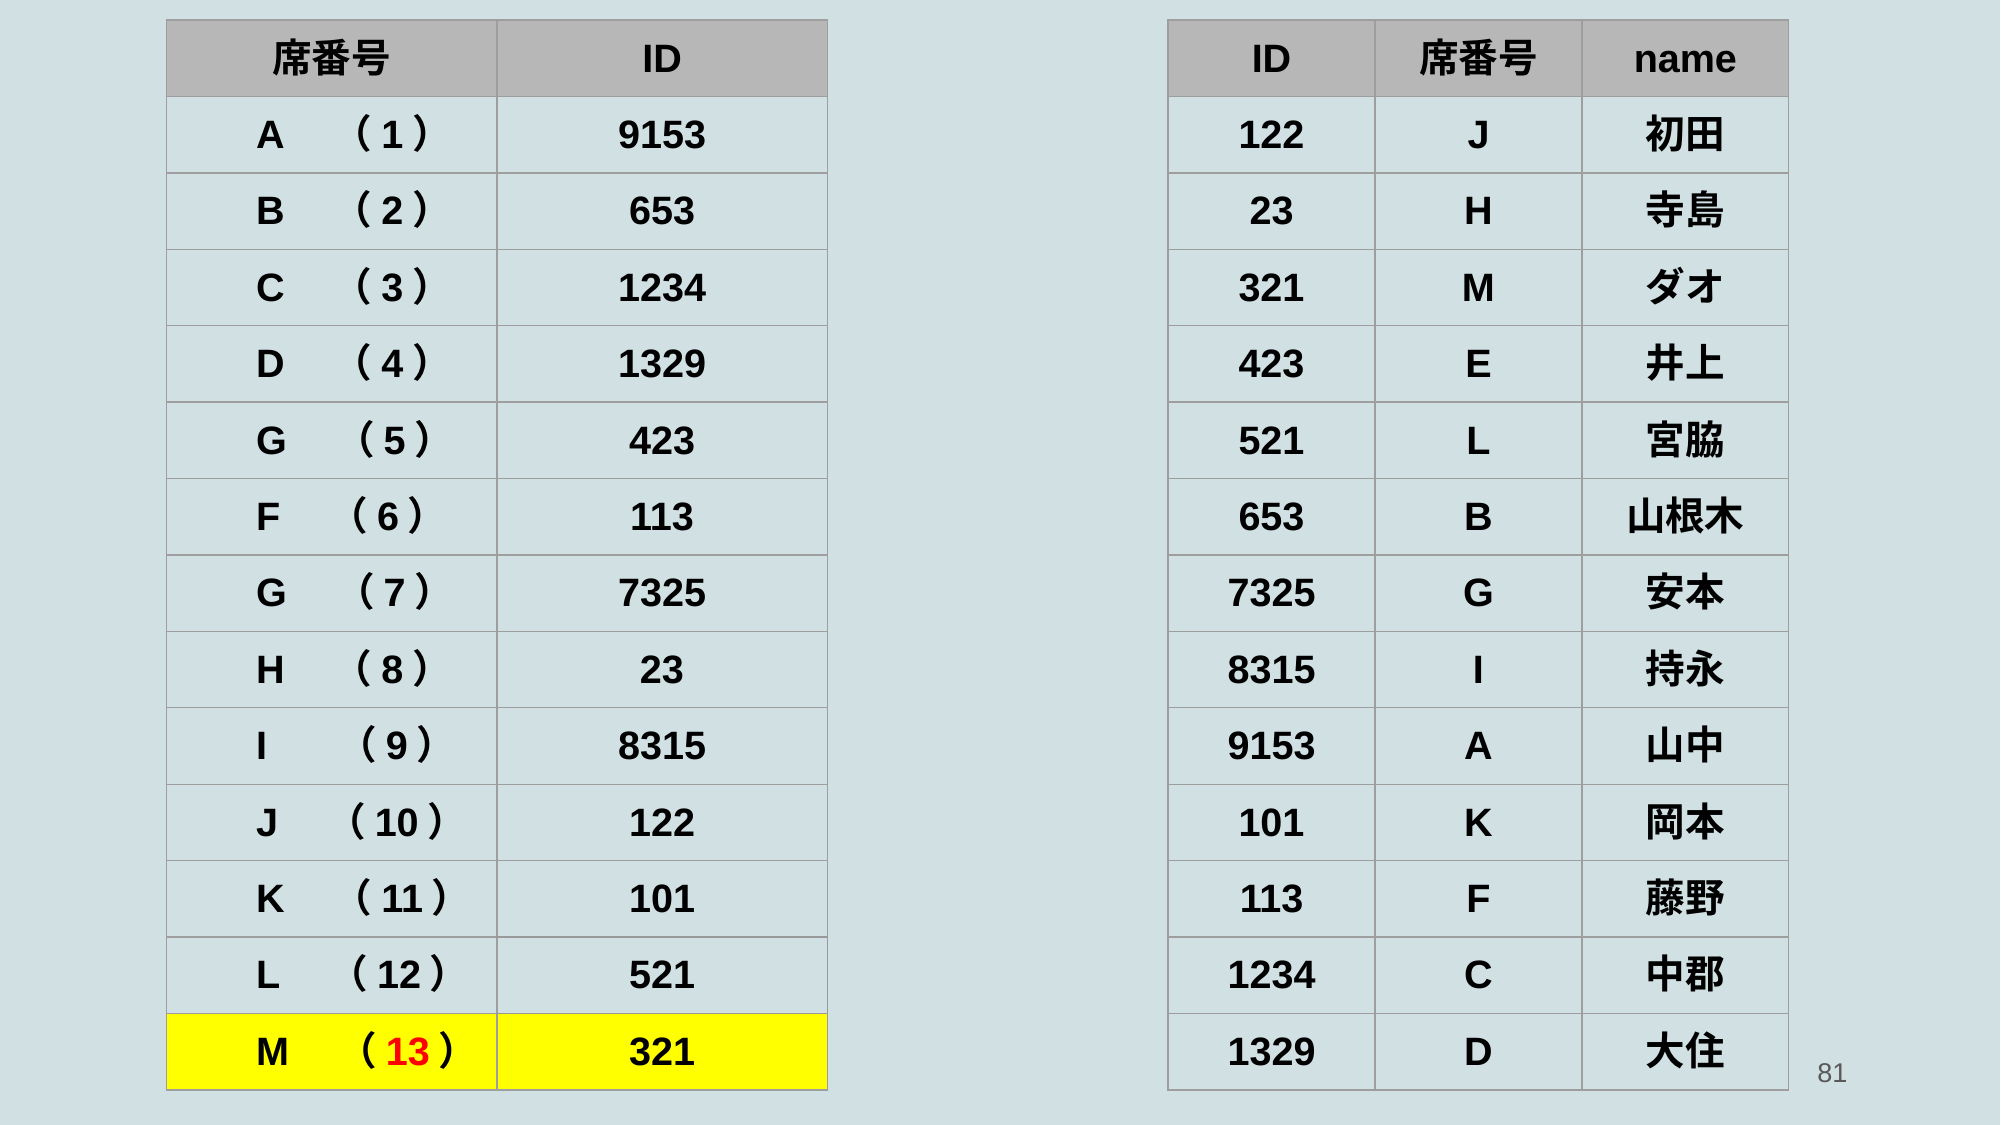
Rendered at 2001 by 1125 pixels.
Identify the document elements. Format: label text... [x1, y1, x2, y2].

table_cell 1329 [1169, 1014, 1374, 1089]
table_cell 122 [1169, 97, 1374, 172]
table_cell D （4） [167, 326, 496, 401]
table_cell 8315 [1169, 632, 1374, 707]
table_cell 9153 [498, 97, 827, 172]
table_cell F [1376, 861, 1581, 936]
table_cell J [1376, 97, 1581, 172]
table_cell 122 [498, 785, 827, 860]
table_header 席番号 [1376, 21, 1581, 96]
table_cell I （9） [167, 708, 496, 784]
table_cell 中郡 [1583, 938, 1788, 1013]
table_cell 653 [498, 174, 827, 249]
table_cell 113 [1169, 861, 1374, 936]
table_cell 521 [1169, 403, 1374, 478]
table_cell A （1） [167, 97, 496, 172]
table_cell L [1376, 403, 1581, 478]
table_cell 23 [1169, 174, 1374, 249]
table_cell ダオ [1583, 250, 1788, 325]
table_header ID [498, 21, 827, 96]
table_cell E [1376, 326, 1581, 401]
table_cell G [1376, 556, 1581, 631]
table_cell 藤野 [1583, 861, 1788, 936]
table_cell D [1376, 1014, 1581, 1089]
table_cell 寺島 [1583, 174, 1788, 249]
table_cell J （10） [167, 785, 496, 860]
table_cell 423 [1169, 326, 1374, 401]
table_cell H [1376, 174, 1581, 249]
table_cell 8315 [498, 708, 827, 784]
table_cell 安本 [1583, 556, 1788, 631]
table_cell F （6） [167, 479, 496, 554]
table_cell 653 [1169, 479, 1374, 554]
table_cell K （11） [167, 861, 496, 936]
table_cell A [1376, 708, 1581, 784]
table_cell G （5） [167, 403, 496, 478]
table_cell 521 [498, 938, 827, 1013]
table_cell 井上 [1583, 326, 1788, 401]
table_header name [1583, 21, 1788, 96]
table_cell 113 [498, 479, 827, 554]
table_cell C [1376, 938, 1581, 1013]
table_cell 1234 [1169, 938, 1374, 1013]
table_cell M [1376, 250, 1581, 325]
table_cell K [1376, 785, 1581, 860]
table_cell 山根木 [1583, 479, 1788, 554]
table_cell 1329 [498, 326, 827, 401]
table_cell B [1376, 479, 1581, 554]
table_cell 321 [1169, 250, 1374, 325]
table_cell L （12） [167, 938, 496, 1013]
table_cell 山中 [1583, 708, 1788, 784]
table_cell B （2） [167, 174, 496, 249]
table_cell 101 [1169, 785, 1374, 860]
table_cell C （3） [167, 250, 496, 325]
table_cell 7325 [1169, 556, 1374, 631]
table_cell 宮脇 [1583, 403, 1788, 478]
table_cell 101 [498, 861, 827, 936]
table_cell 初田 [1583, 97, 1788, 172]
table_header 席番号 [167, 21, 496, 96]
table_cell 持永 [1583, 632, 1788, 707]
table_cell 岡本 [1583, 785, 1788, 860]
table_cell 423 [498, 403, 827, 478]
table_cell 大住 [1583, 1014, 1788, 1042]
table_cell 9153 [1169, 708, 1374, 784]
table_cell I [1376, 632, 1581, 707]
table_header ID [1169, 21, 1374, 96]
table_cell 7325 [498, 556, 827, 631]
table_cell 23 [498, 632, 827, 707]
table_cell M （13） [167, 1014, 496, 1089]
table_cell H （8） [167, 632, 496, 707]
table_cell 1234 [498, 250, 827, 325]
table_cell G （7） [167, 556, 496, 631]
table_cell 321 [498, 1014, 827, 1089]
slide_number 81 [1412, 1042, 1863, 1103]
